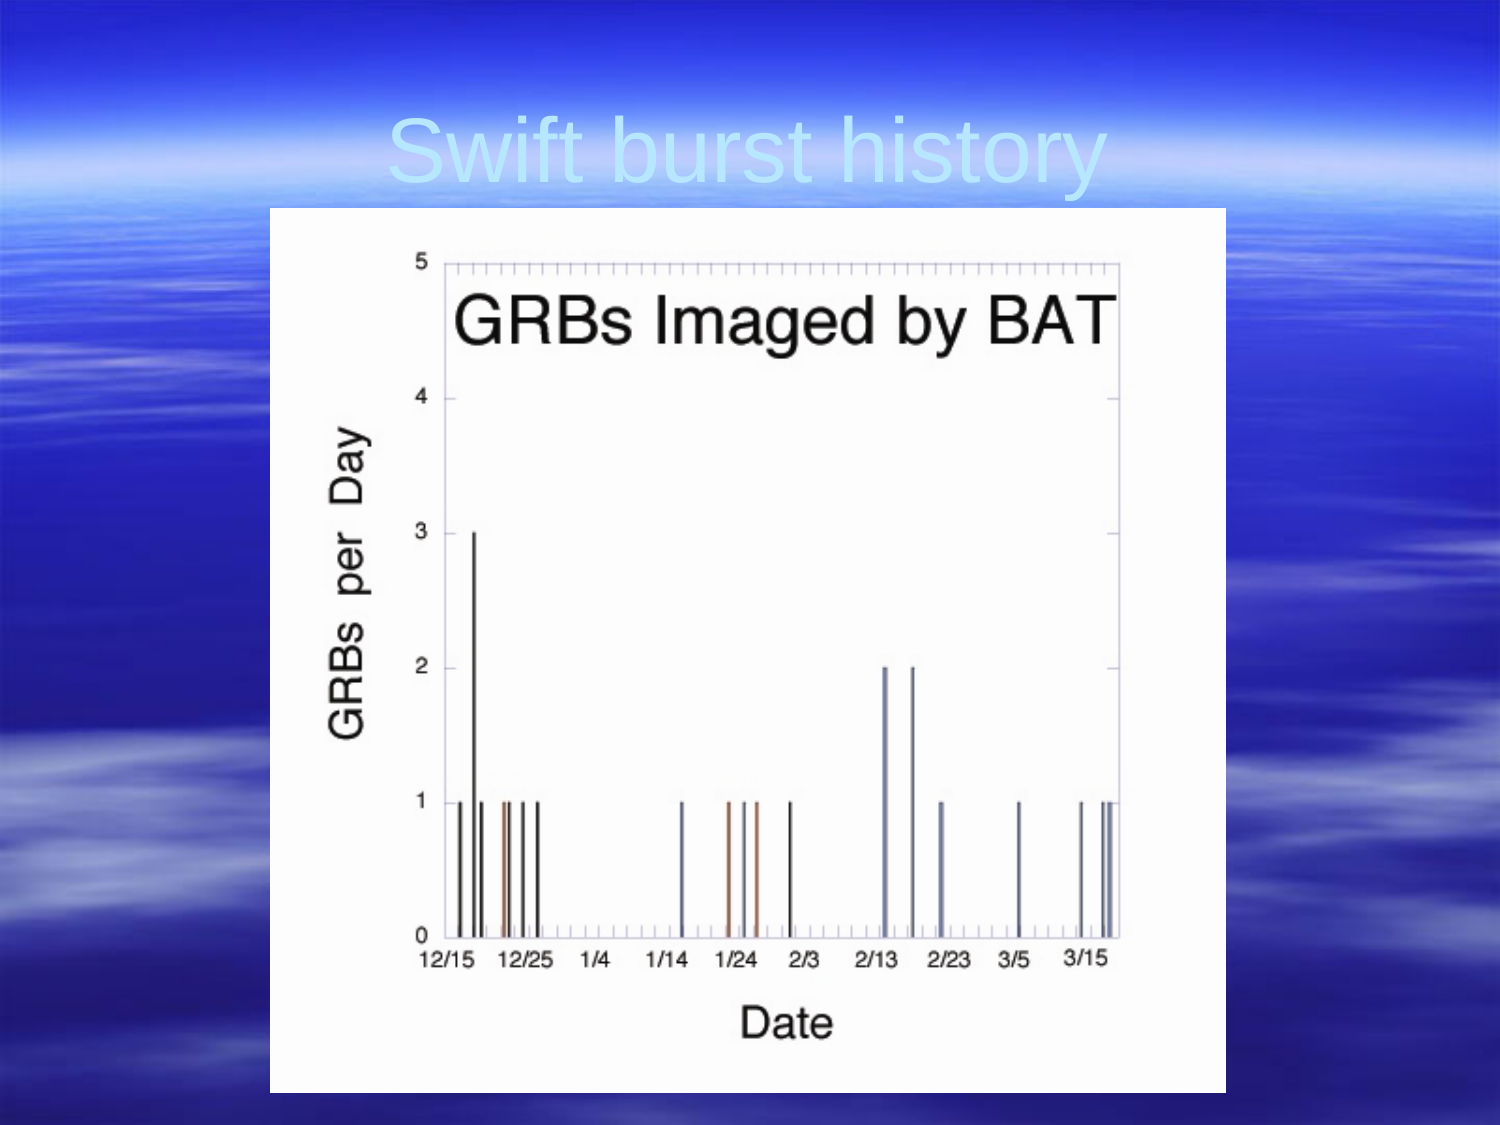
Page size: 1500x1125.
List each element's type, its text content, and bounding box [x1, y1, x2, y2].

picture [0, 0, 1500, 1125]
title Swift burst history [49, 37, 1446, 255]
